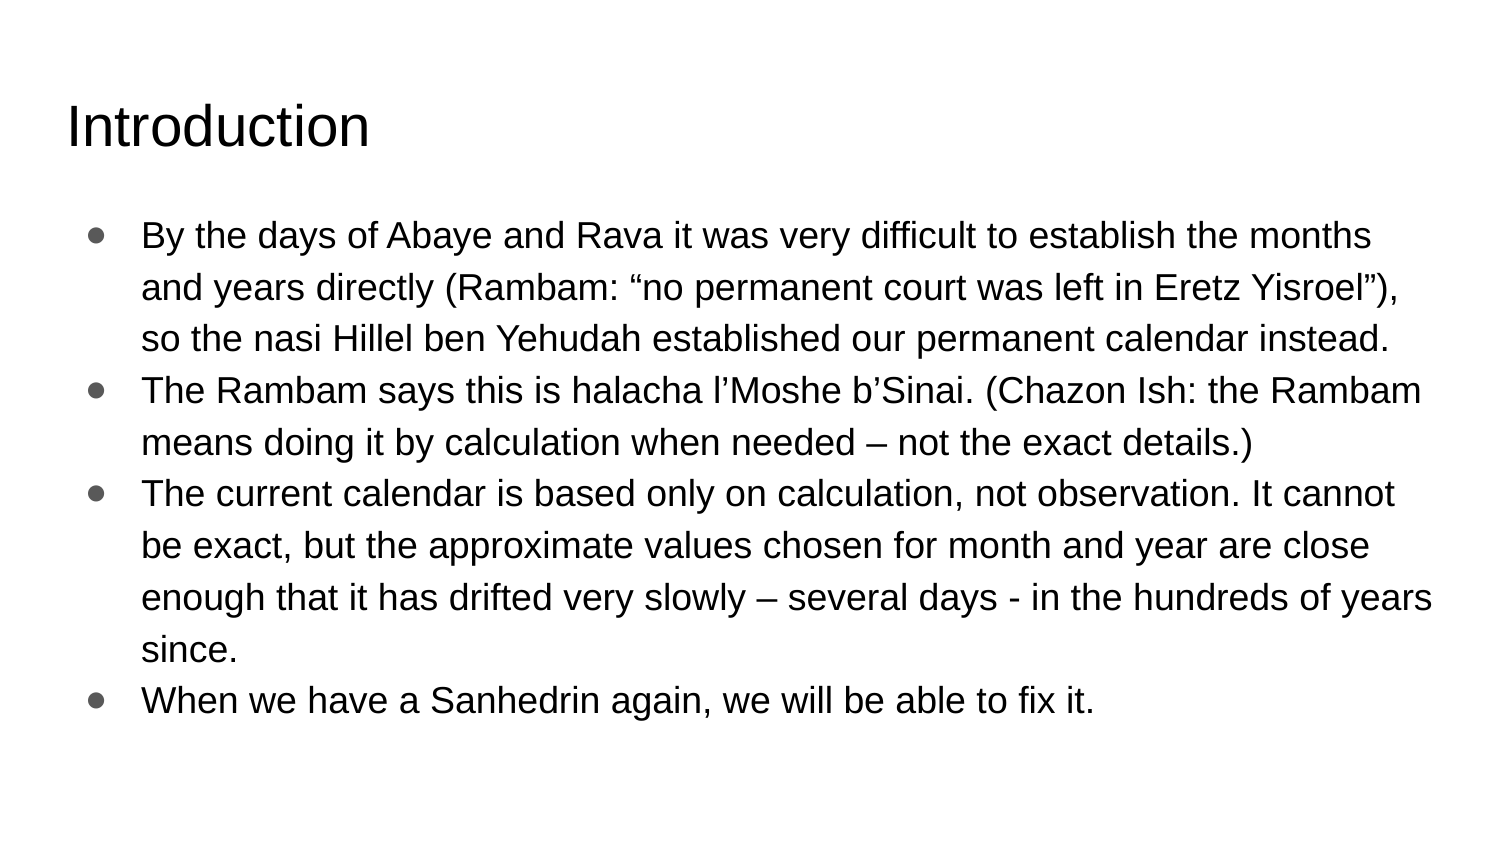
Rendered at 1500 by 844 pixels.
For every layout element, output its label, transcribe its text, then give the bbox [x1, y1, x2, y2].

list By the days of Abaye and Rava it was very difficult to establish the months and years directly (Rambam: “no permanent court was left in Eretz Yisroel”), so the nasi Hillel ben Yehudah established our permanent calendar instead. The Rambam says this is halacha l’Moshe b’Sinai. (Chazon Ish: the Rambam means doing it by calculation when needed – not the exact details.) The current calendar is based only on calculation, not observation. It cannot be exact, but the approximate values chosen for month and year are close enough that it has drifted very slowly – several days - in the hundreds of years since. When we have a Sanhedrin again, we will be able to fix it. [51, 189, 1449, 750]
title Introduction [51, 72, 1449, 167]
